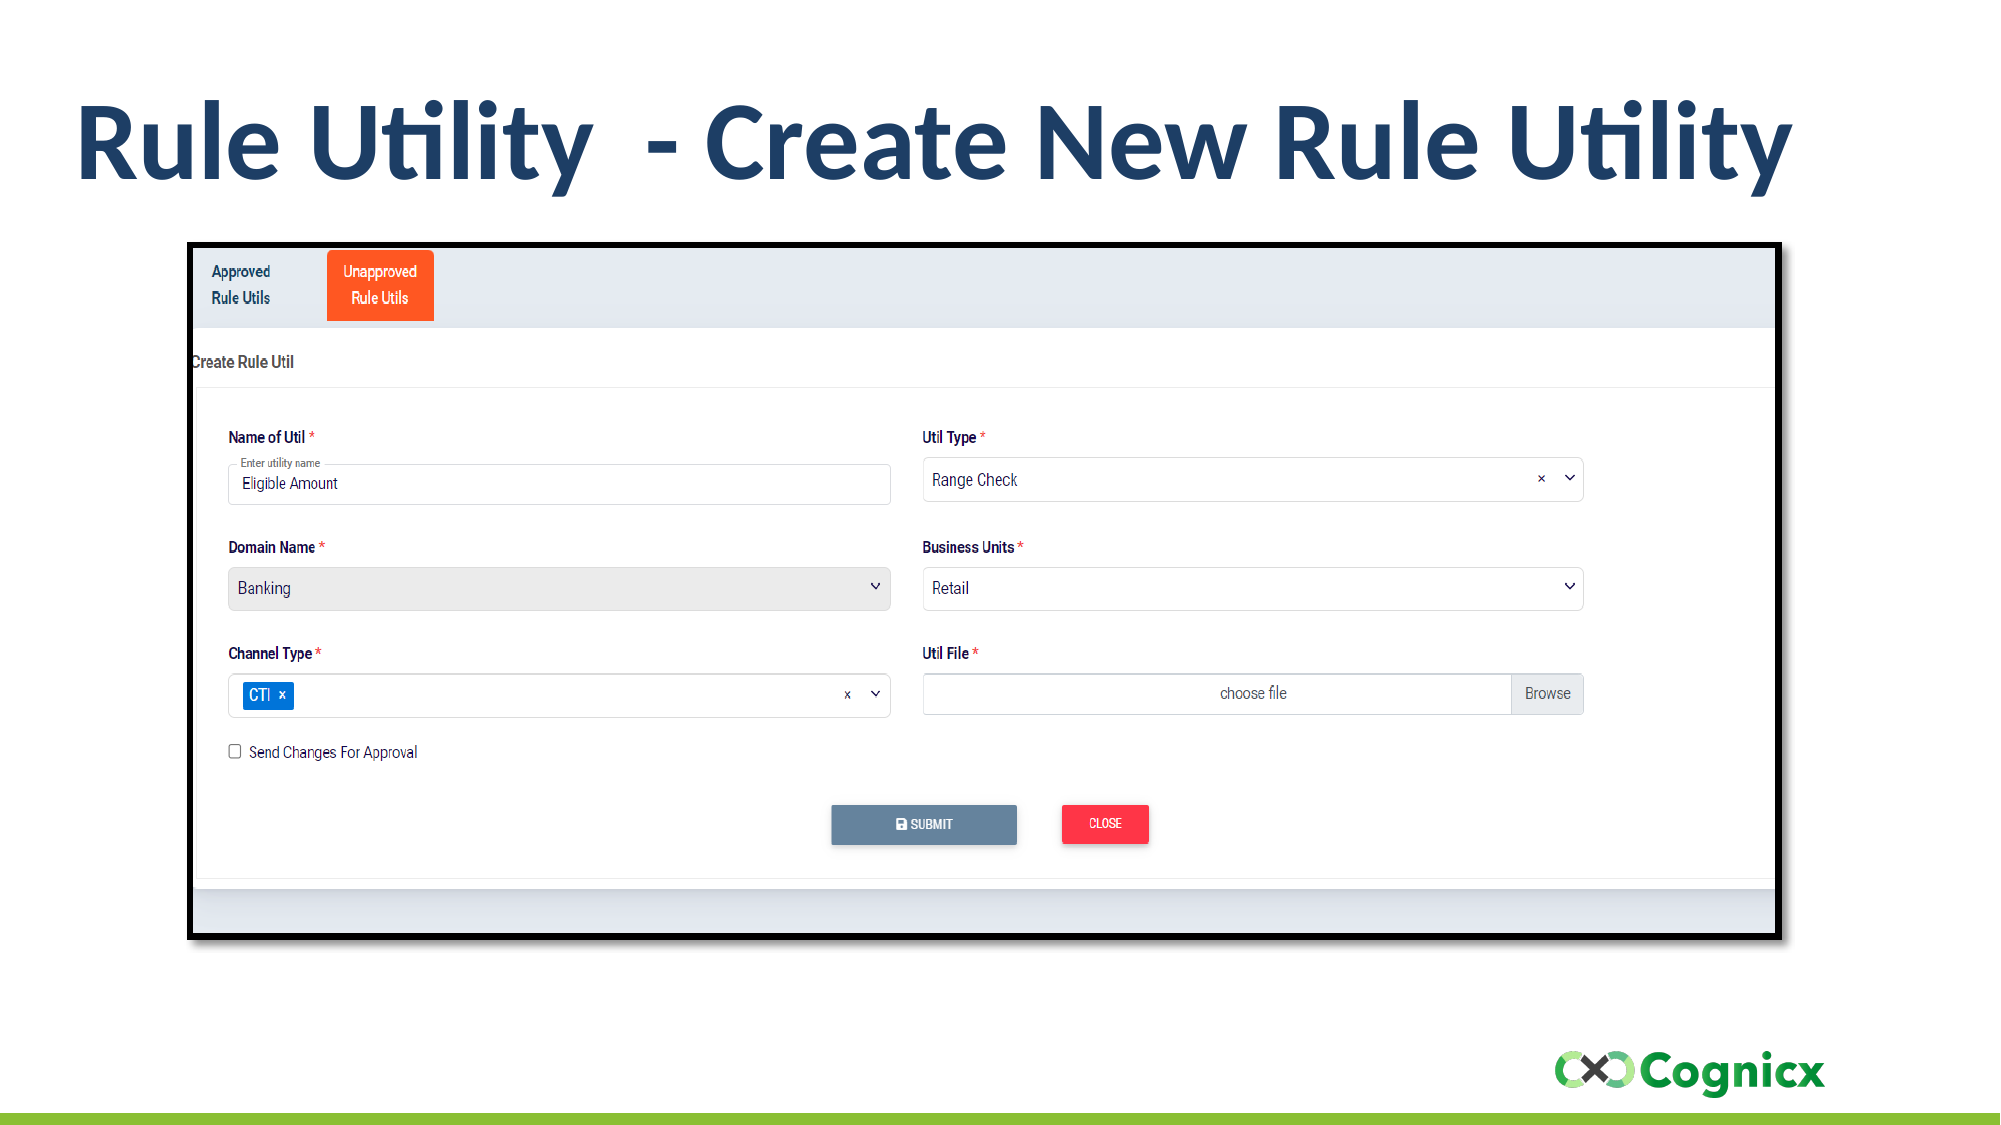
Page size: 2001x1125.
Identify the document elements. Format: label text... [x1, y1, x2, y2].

picture [192, 247, 1776, 934]
picture [1555, 1051, 1825, 1098]
title Rule Utility - Create New Rule Utility [75, 66, 1925, 204]
list [600, 217, 1948, 384]
